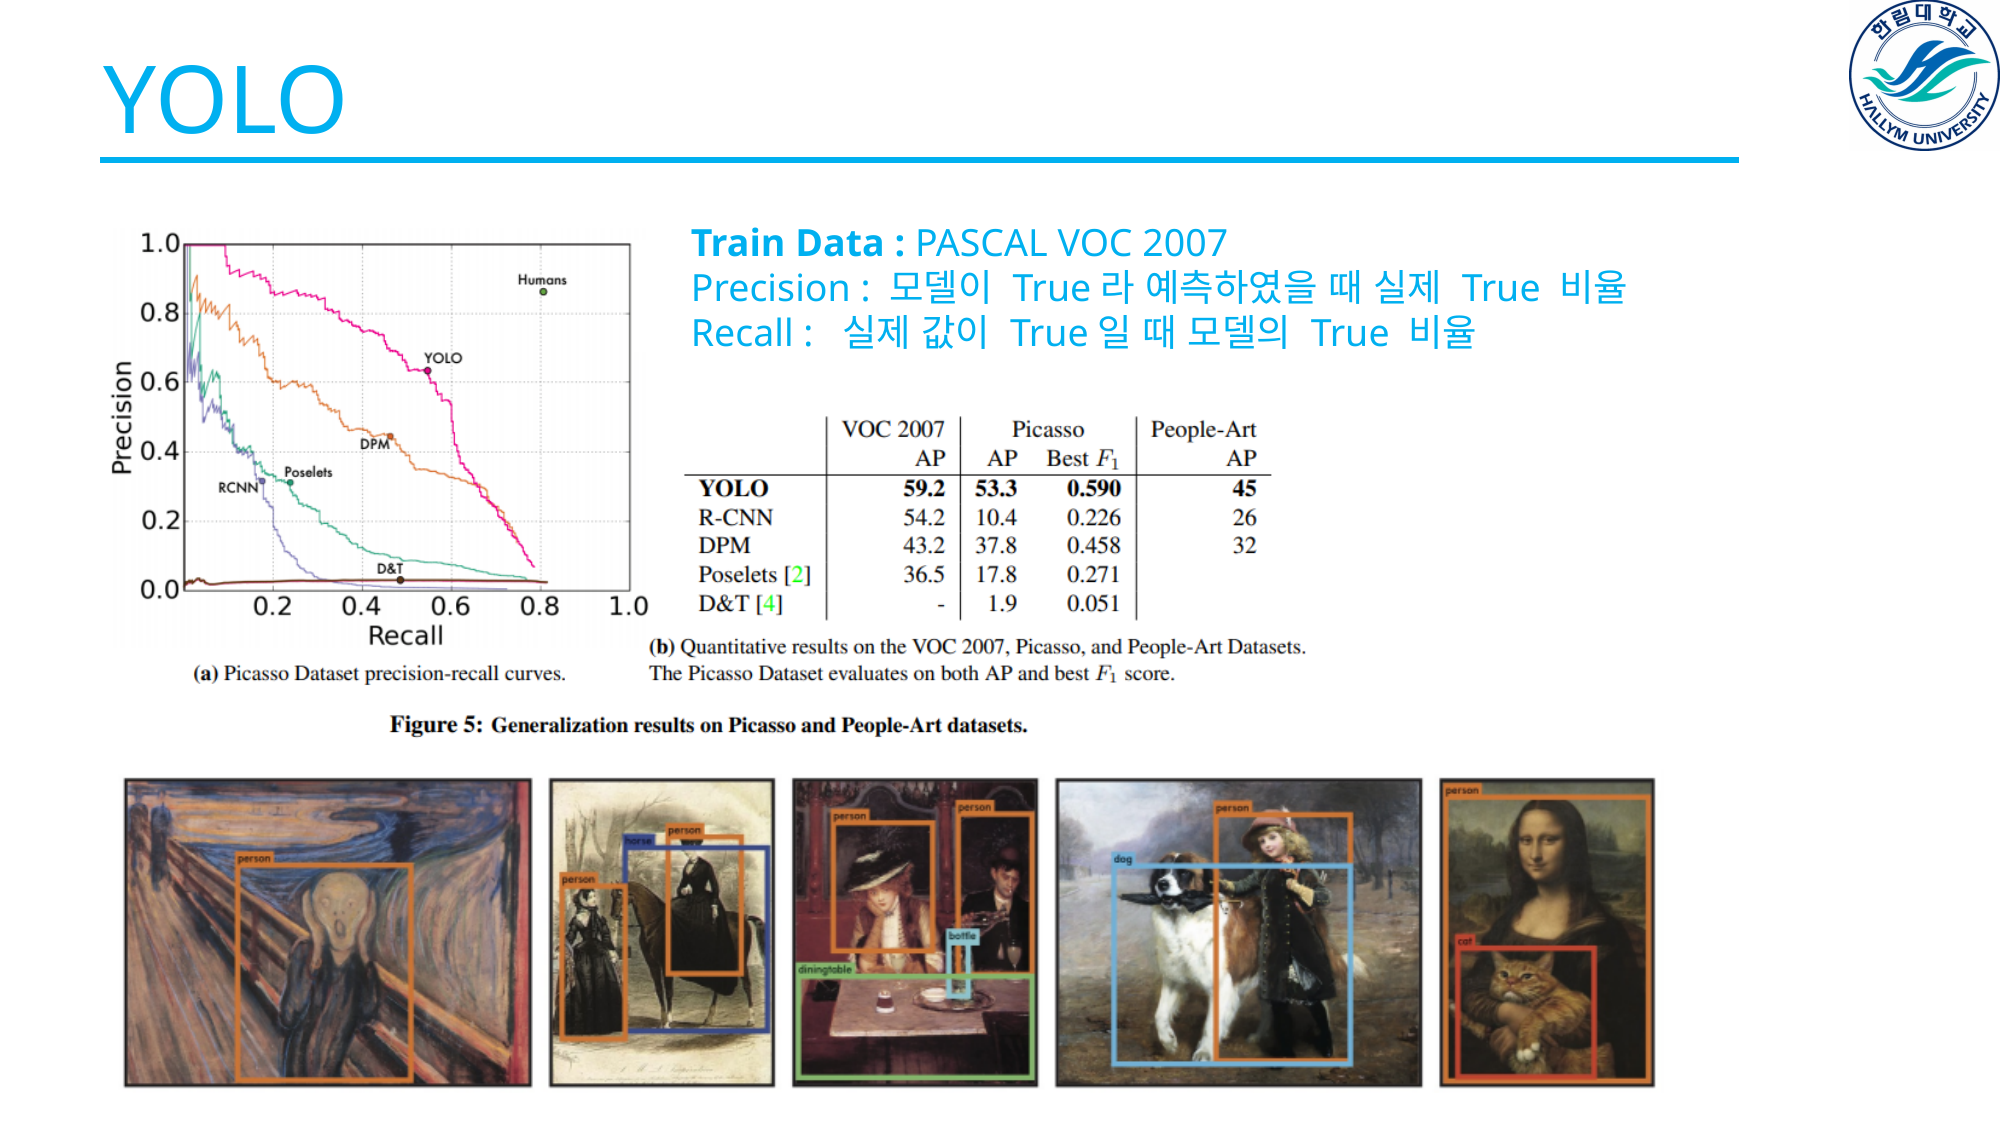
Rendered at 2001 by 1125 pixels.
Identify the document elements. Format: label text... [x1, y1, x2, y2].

text_box YOLO [89, 32, 1587, 160]
text_box Train Data : PASCAL VOC 2007 Precision : 모델이 True라 예측하였을 때 실제 True 비율 Recall : 실제 값이 True일 때 모델의 True 비율 [676, 211, 1644, 362]
picture [1849, 0, 2000, 151]
picture [100, 212, 1707, 1093]
